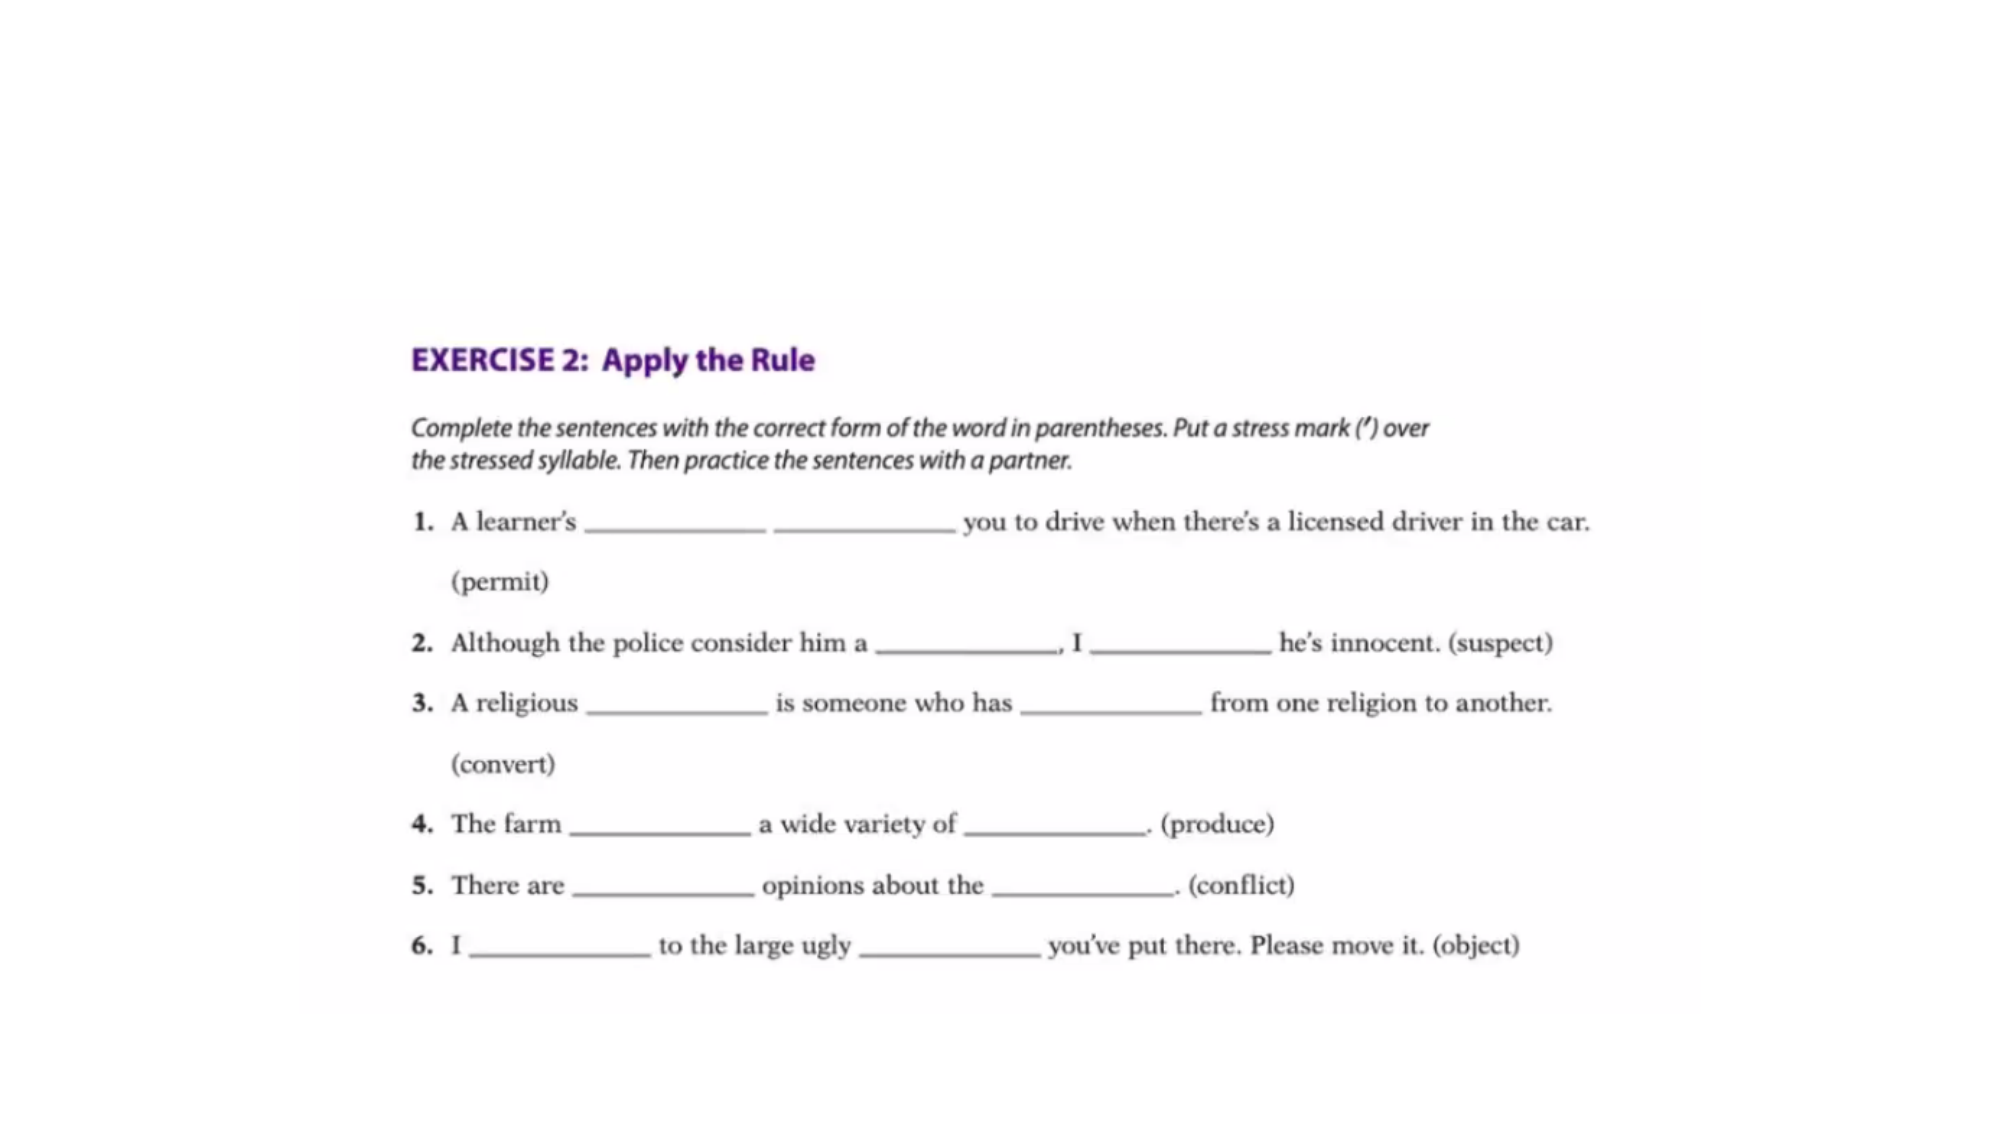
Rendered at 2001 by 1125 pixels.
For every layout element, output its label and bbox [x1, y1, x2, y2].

list [299, 299, 1700, 1014]
